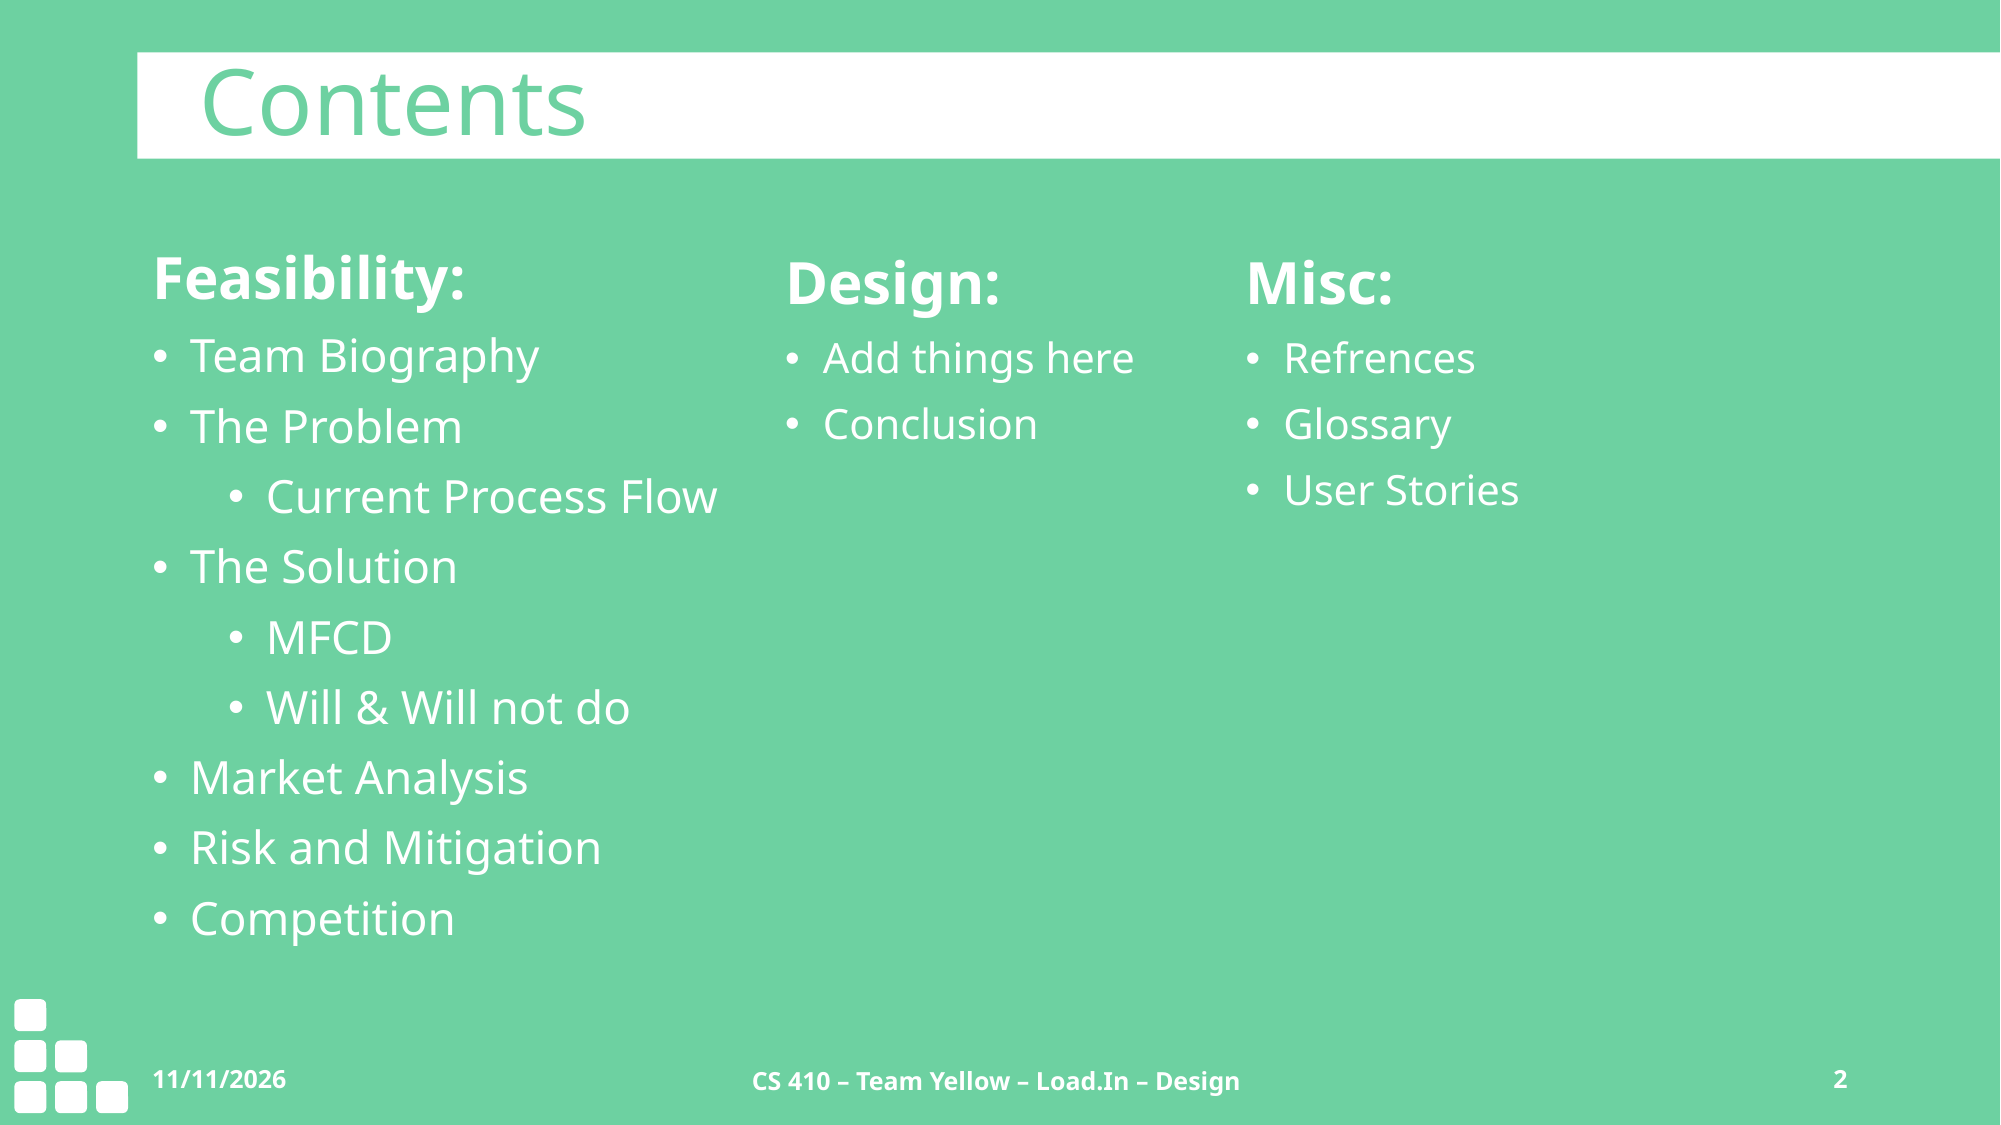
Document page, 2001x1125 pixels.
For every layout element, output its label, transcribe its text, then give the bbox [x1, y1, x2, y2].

text_box Misc: Refrences Glossary User Stories [1230, 246, 1946, 1006]
text_box 11/13/2020 [137, 1035, 588, 1125]
text_box Design: Add things here Conclusion [770, 246, 1230, 1006]
text_box CS 410 – Team Yellow – Load.In – Design [662, 1035, 1338, 1125]
text_box Feasibility: Team Biography The Problem Current Process Flow The Solution MFCD Will & Will not do Market Analysis Risk and Mitigation Competition [137, 242, 852, 1002]
text_box Contents [137, 52, 2000, 159]
text_box 2 [1412, 1035, 1863, 1125]
